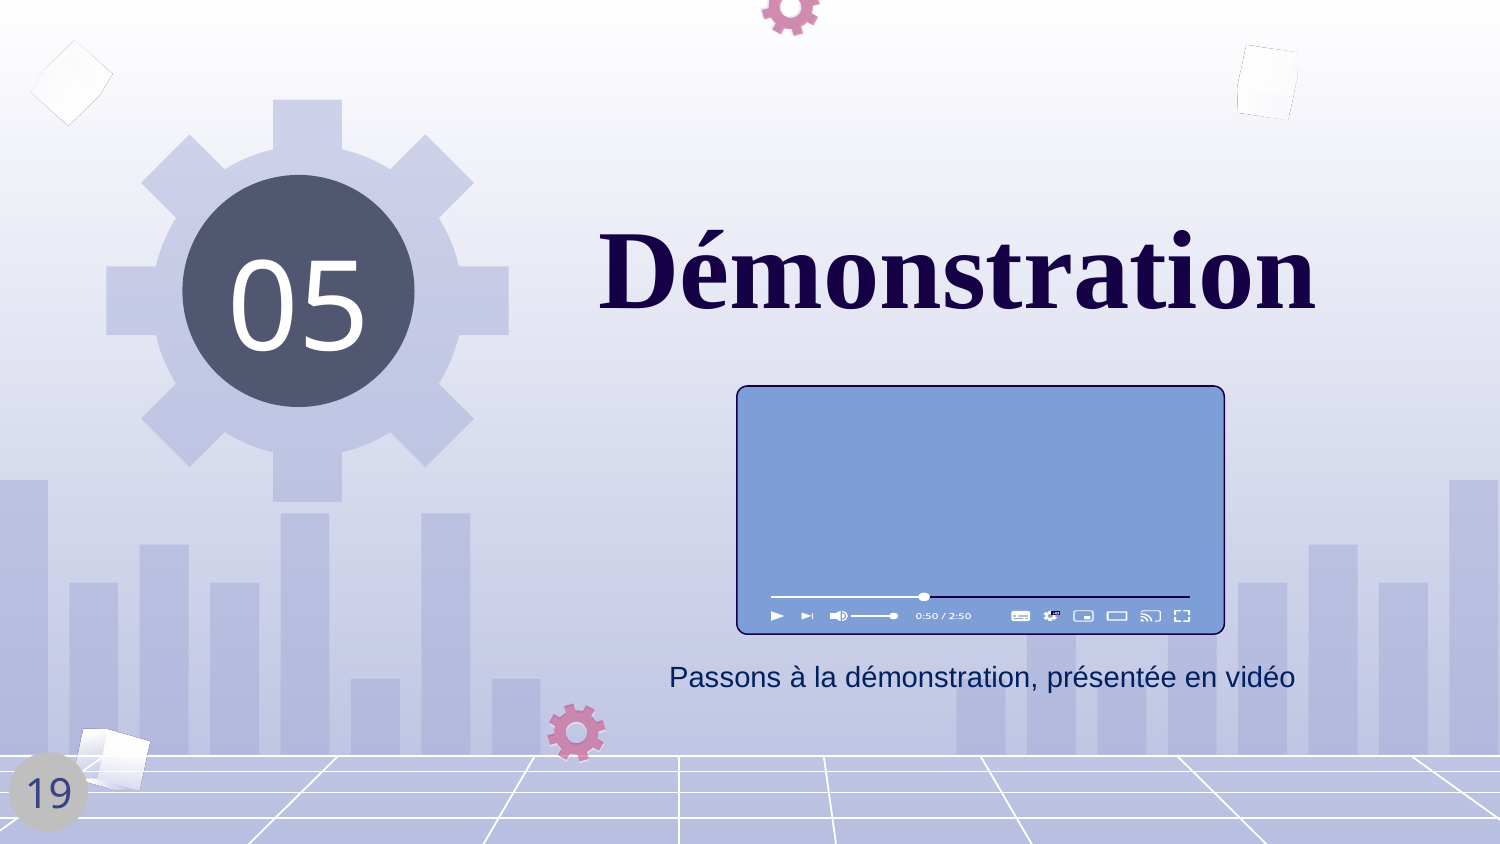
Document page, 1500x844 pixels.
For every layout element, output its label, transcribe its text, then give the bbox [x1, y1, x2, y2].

text_box [106, 99, 509, 502]
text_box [182, 174, 415, 408]
title Démonstration [583, 131, 1500, 395]
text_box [736, 385, 1225, 635]
picture [50, 710, 170, 809]
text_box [0, 755, 1500, 844]
text_box Passons à la démonstration, présentée en vidéo [654, 650, 1500, 701]
picture [0, 5, 144, 158]
text_box [761, 0, 820, 37]
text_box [8, 752, 89, 832]
text_box [547, 703, 606, 754]
picture [1207, 20, 1327, 146]
